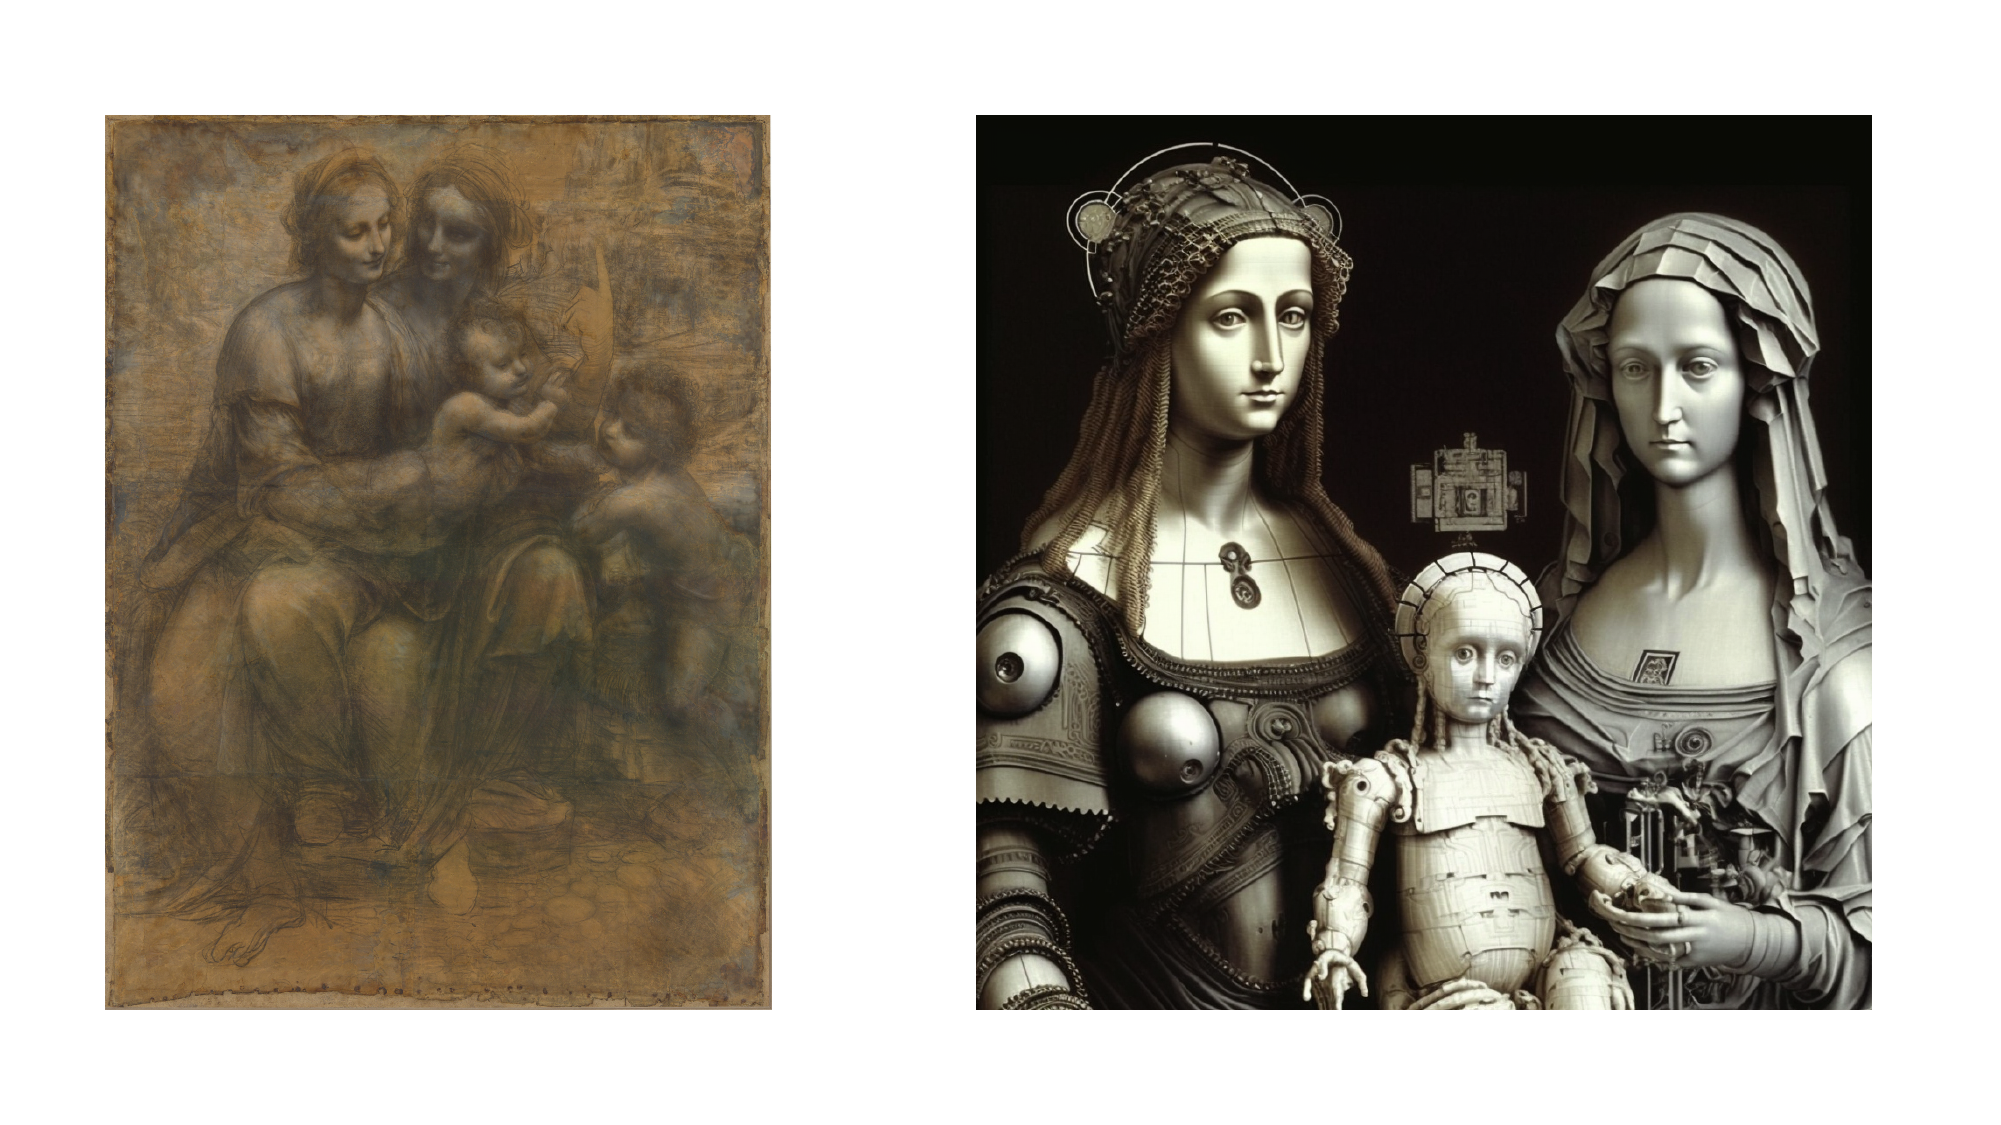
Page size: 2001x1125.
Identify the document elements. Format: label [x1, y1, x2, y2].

picture [105, 115, 772, 1010]
picture [976, 115, 1872, 1010]
